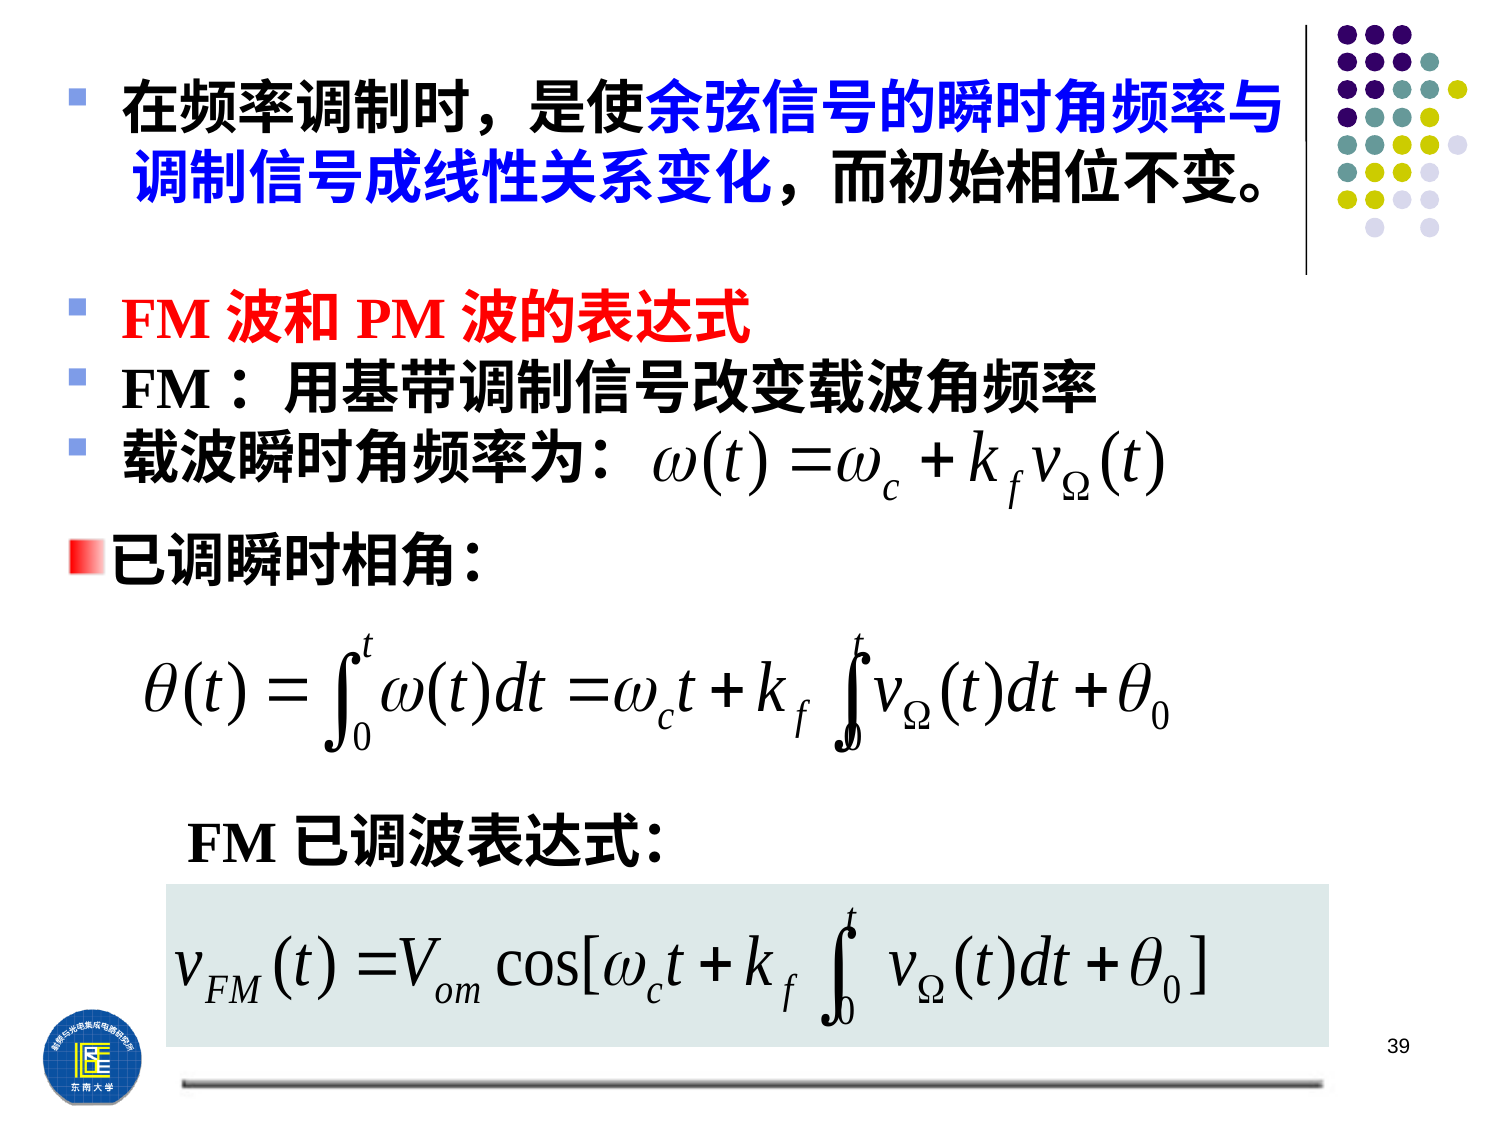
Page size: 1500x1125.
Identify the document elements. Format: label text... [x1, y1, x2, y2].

picture [67, 537, 109, 579]
picture [34, 999, 148, 1113]
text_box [166, 884, 1330, 1048]
picture [171, 1058, 1353, 1111]
slide_number 39 [1074, 1024, 1426, 1101]
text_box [135, 609, 1186, 762]
text_box FM已调波表达式： [124, 796, 762, 882]
text_box 在频率调制时，是使余弦信号的瞬时角频率与 调制信号成线性关系变化，而初始相位不变。 FM波和PM波的表达式 FM：用基带调制信号改变载波角频率 载波瞬时角频率为： [49, 62, 1463, 528]
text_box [643, 408, 1176, 521]
text_box 已调瞬时相角： [53, 515, 644, 601]
